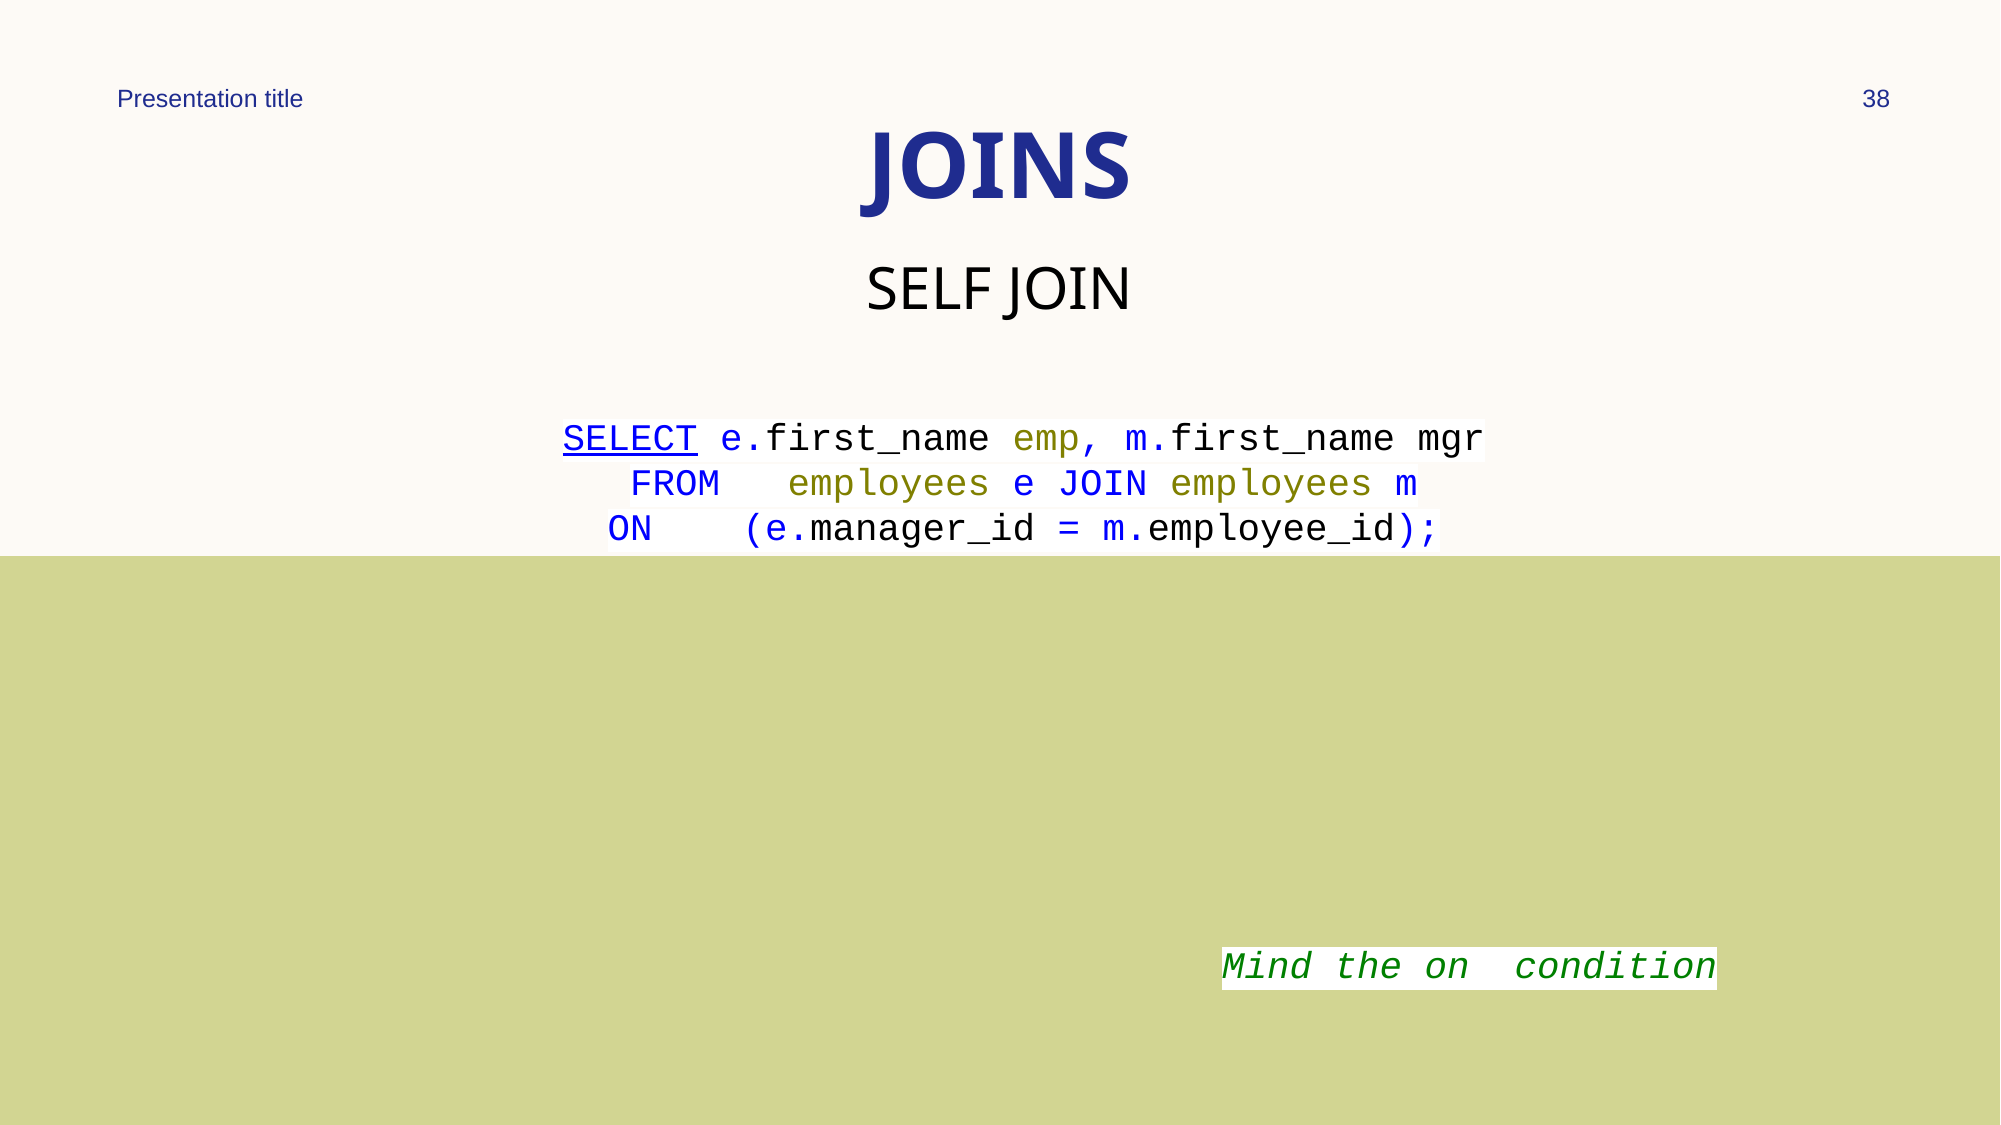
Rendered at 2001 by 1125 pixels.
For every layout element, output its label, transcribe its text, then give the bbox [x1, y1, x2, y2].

slide_number 38 [1795, 75, 1958, 120]
text_box SELECT e.first_name emp, m.first_name mgr FROM employees e JOIN employees m ON (e.manager_id = m.employee_id); [148, 405, 1900, 556]
title JOINS [124, 99, 1875, 226]
text_box Mind the on condition [1062, 933, 1877, 994]
text_box SELF JOIN [592, 243, 1407, 329]
footer Presentation title [101, 75, 627, 120]
